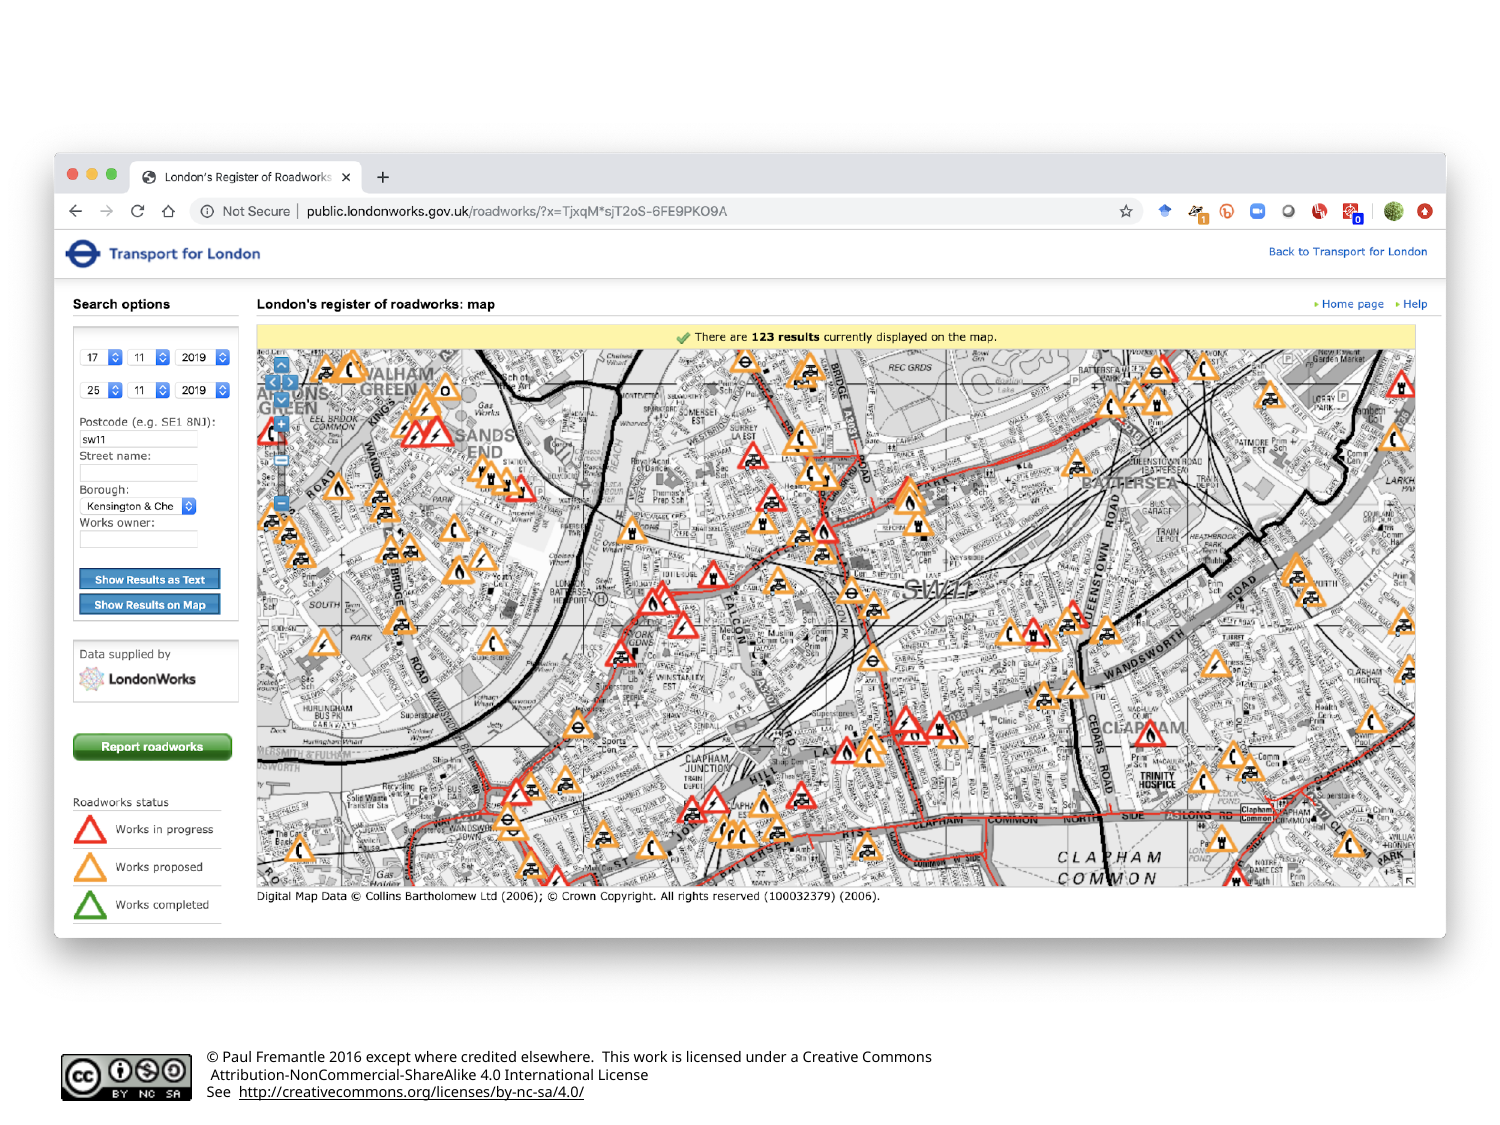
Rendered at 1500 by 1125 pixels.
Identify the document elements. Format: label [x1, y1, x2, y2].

picture [0, 116, 1500, 1009]
picture [61, 1054, 192, 1101]
